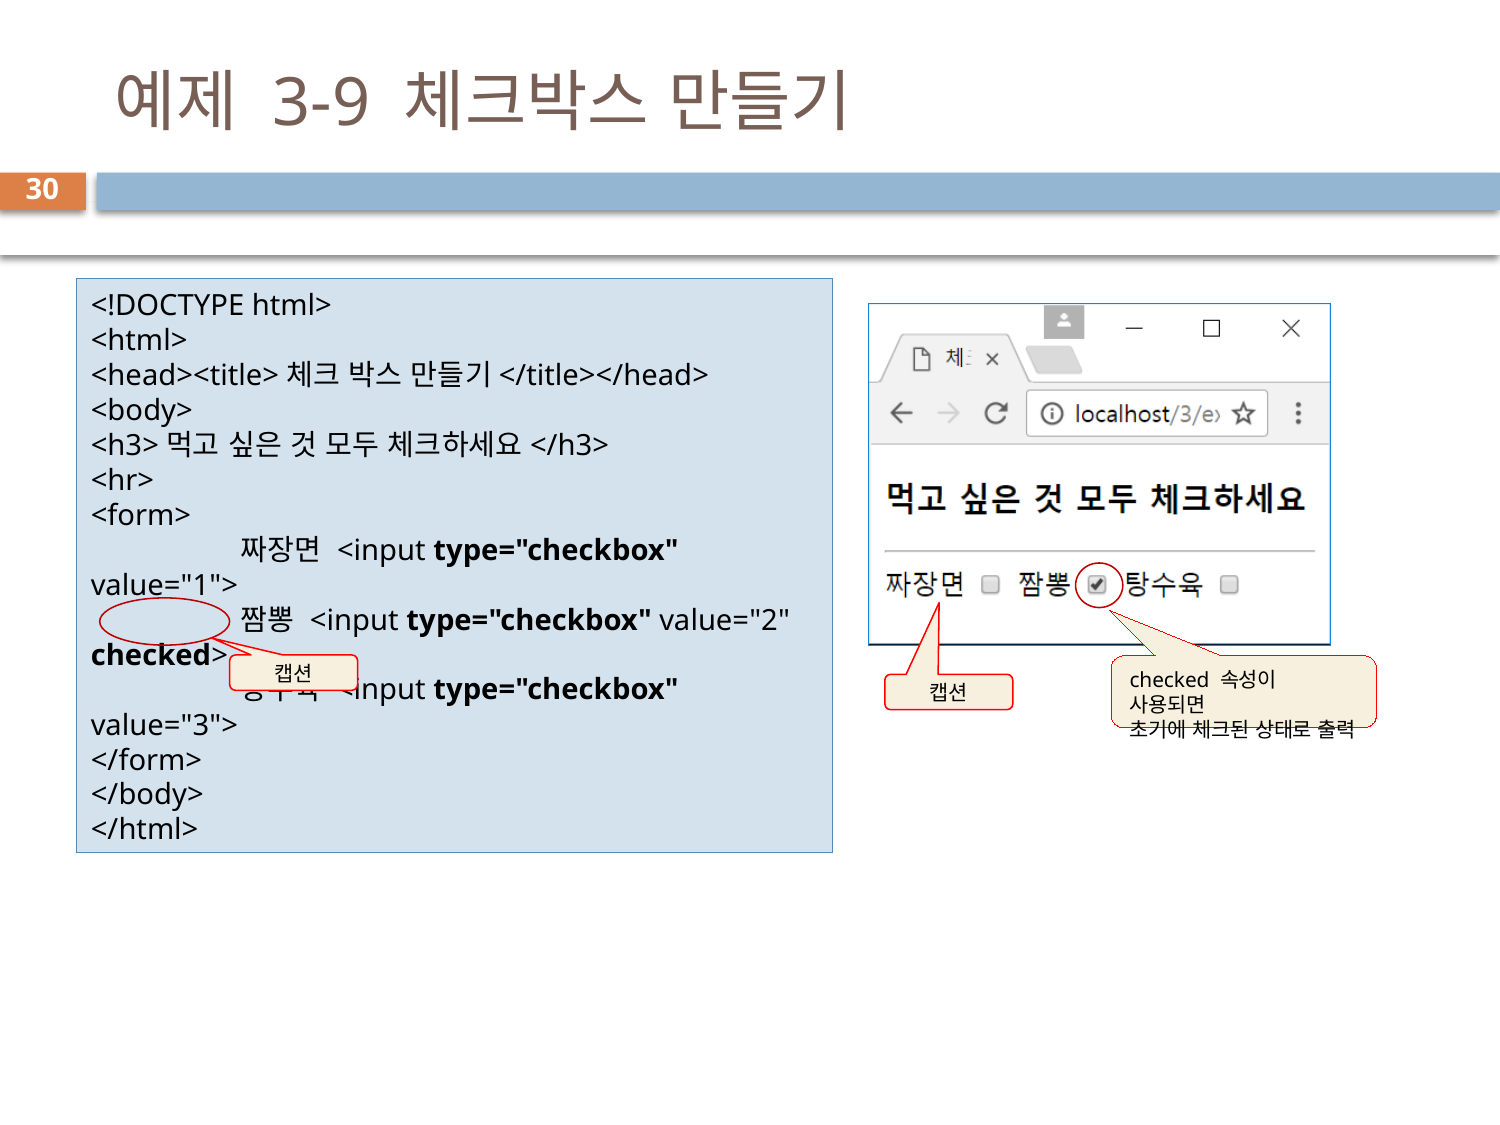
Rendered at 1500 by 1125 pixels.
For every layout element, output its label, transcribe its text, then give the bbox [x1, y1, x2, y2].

text_box <!DOCTYPE html> <html> <head><title>체크 박스 만들기</title></head> <body> <h3>먹고 싶은 것 모두 체크하세요</h3> <hr> <form> 짜장면 <input type="checkbox" value="1"> 짬뽕 <input type="checkbox" value="2" checked> 탕수육 <input type="checkbox" value="3"> </form> </body> </html> [76, 278, 833, 853]
picture [867, 303, 1331, 646]
text_box 캡션 [210, 636, 360, 692]
text_box checked 속성이 사용되면 초기에 체크된 상태로 출력 [1111, 655, 1377, 728]
text_box [98, 596, 232, 647]
text_box 캡션 [883, 655, 1015, 712]
title 예제 3-9 체크박스 만들기 [99, 37, 1438, 161]
slide_number 30 [0, 170, 87, 211]
